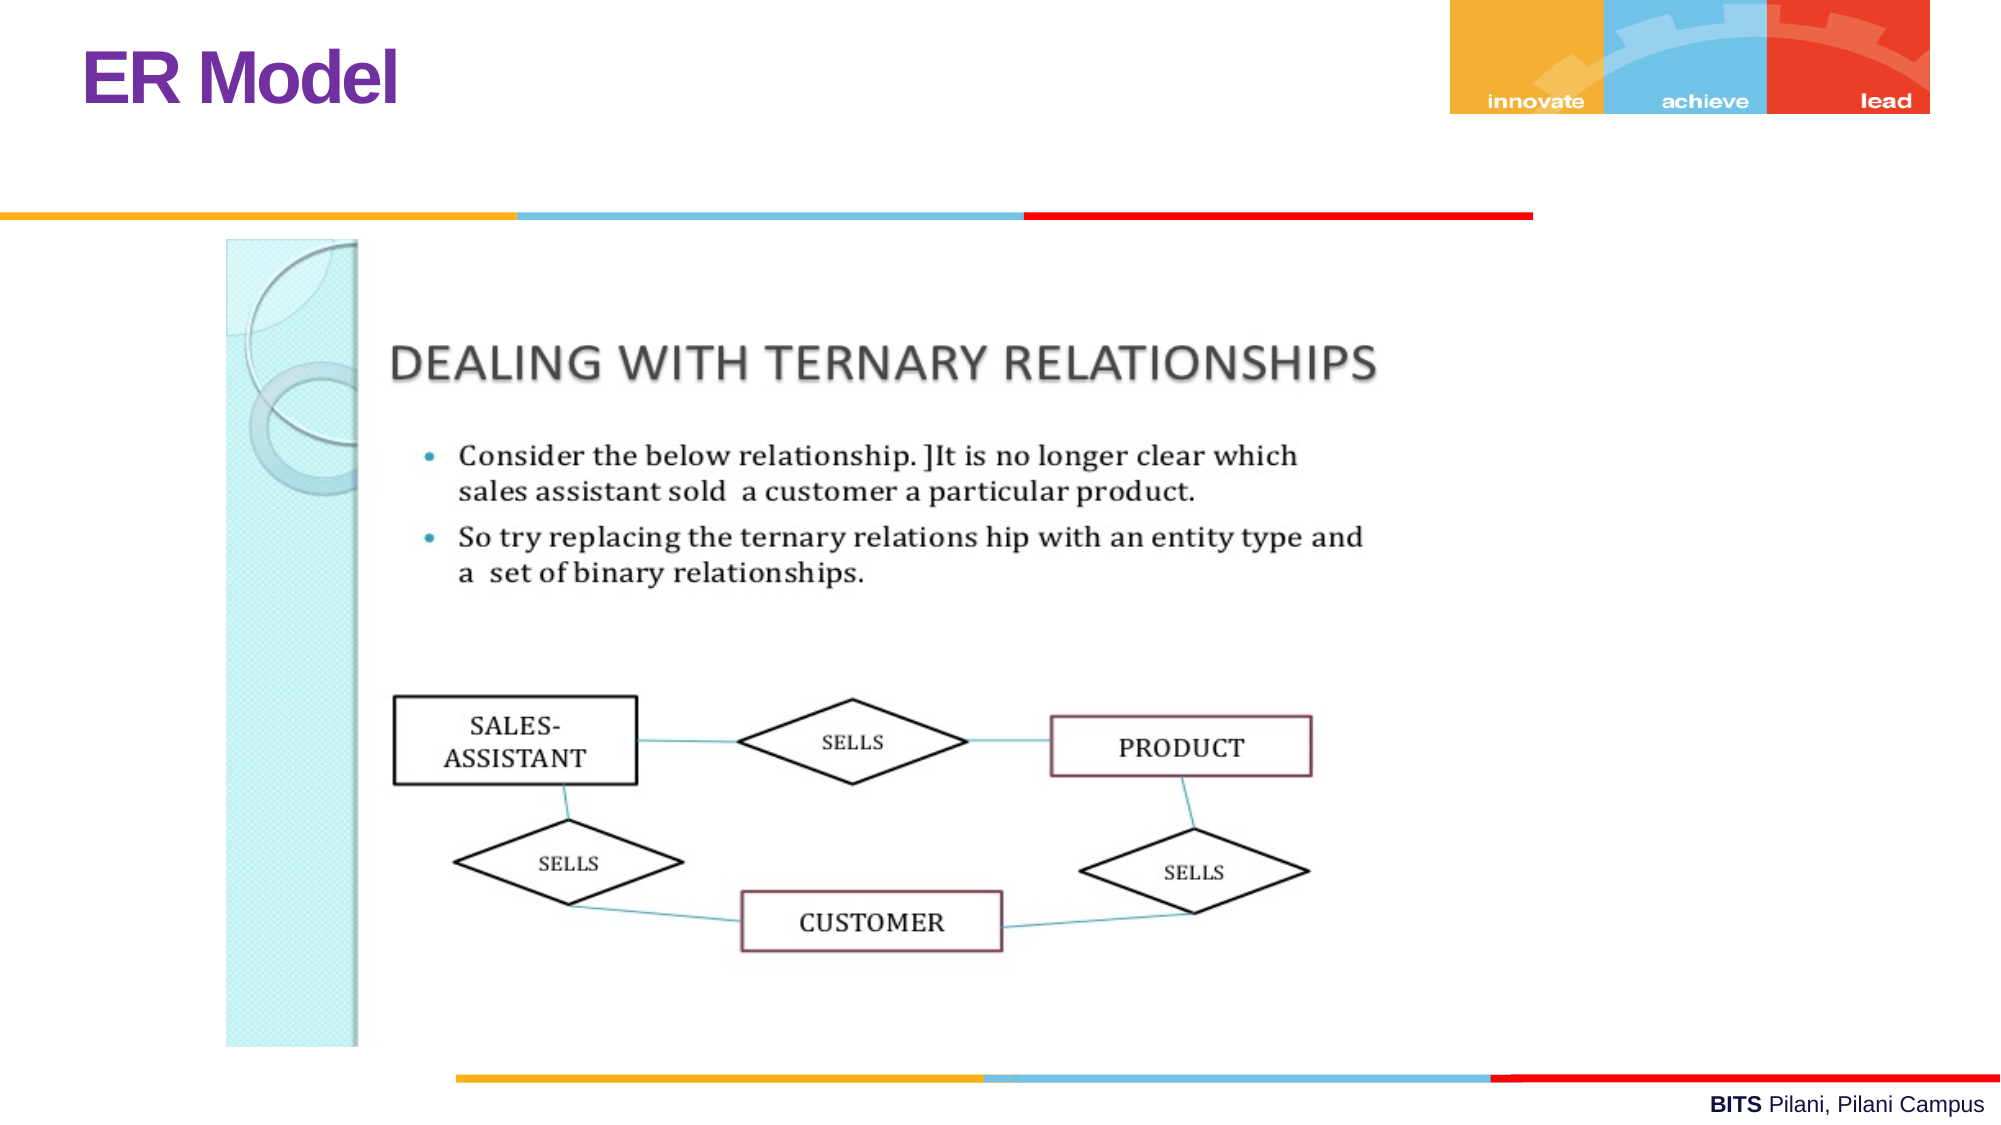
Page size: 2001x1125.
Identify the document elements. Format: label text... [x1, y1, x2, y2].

list ER Model [66, 24, 1450, 213]
picture [1449, 0, 1930, 114]
picture [226, 239, 1418, 1047]
